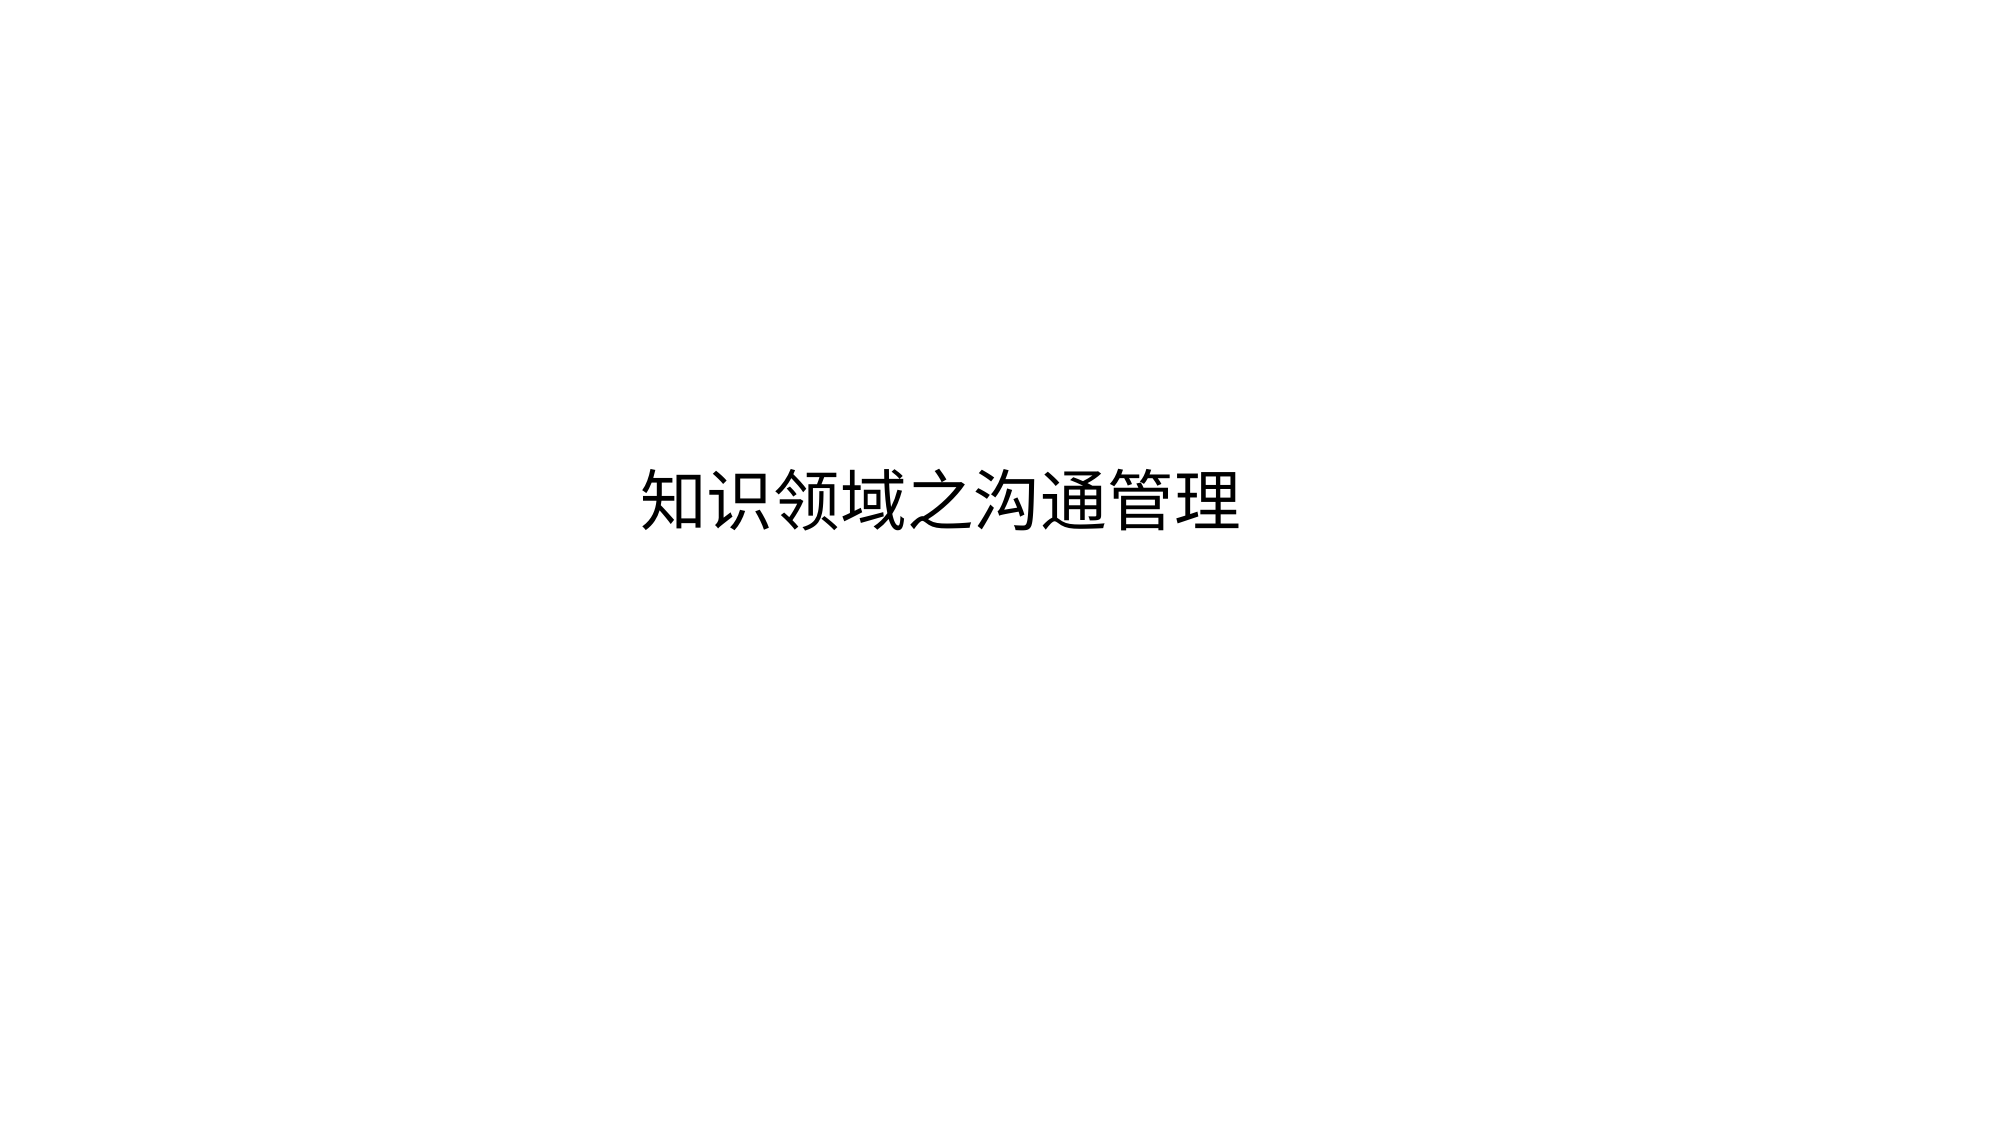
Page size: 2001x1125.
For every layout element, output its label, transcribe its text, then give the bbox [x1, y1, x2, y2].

text_box [200, 451, 1681, 576]
text_box 知识领域之沟通管理 [284, 431, 1597, 547]
